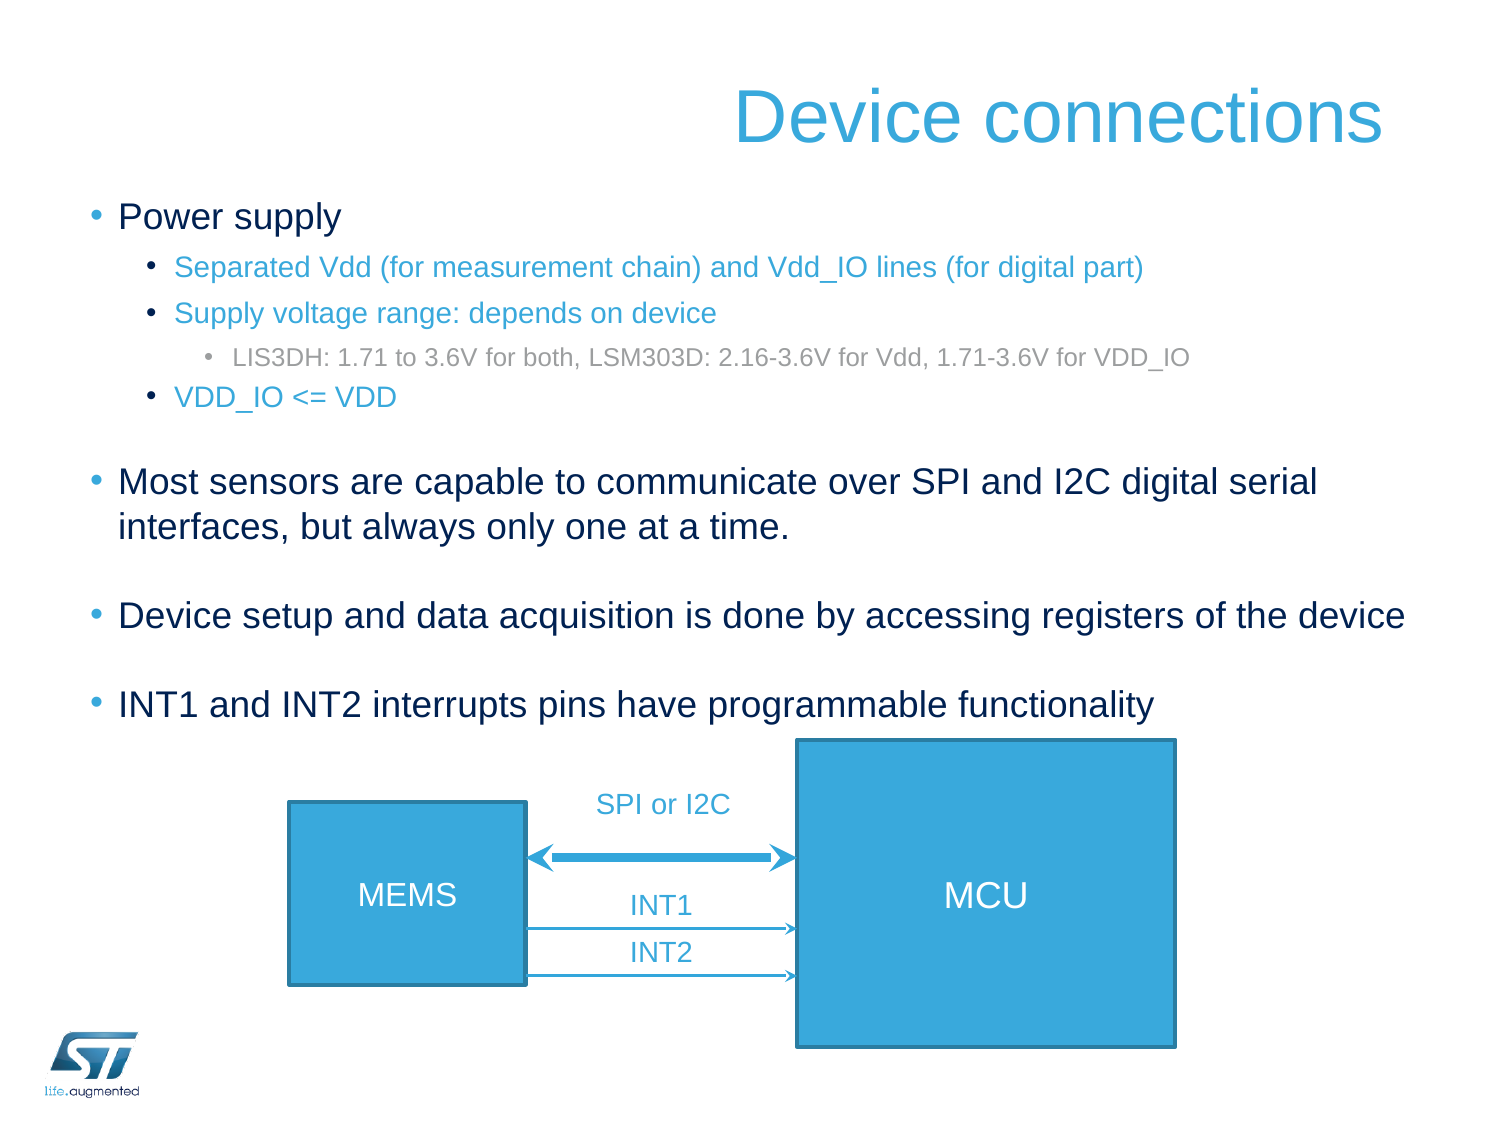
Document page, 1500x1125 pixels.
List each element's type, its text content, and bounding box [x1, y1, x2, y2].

text_box MCU [795, 738, 1177, 1049]
text_box INT2 [614, 938, 708, 975]
picture [37, 1022, 147, 1104]
text_box INT1 [614, 878, 708, 925]
text_box MEMS [287, 800, 528, 987]
text_box SPI or I2C [581, 778, 746, 828]
title Device connections [75, 19, 1400, 184]
list Power supply Separated Vdd (for measurement chain) and Vdd_IO lines (for digital part) Supply voltage range: depends on device LIS3DH: 1.71 to 3.6V for both, LSM303D: 2.16-3.6V for Vdd, 1.71-3.6V for VDD_IO VDD_IO <= VDD Most sensors are capable to communicate over SPI and I2C digital serial interfaces, but always only one at a time. Device setup and data acquisition is done by accessing registers of the device INT1 and INT2 interrupts pins have programmable functionality [75, 184, 1425, 762]
